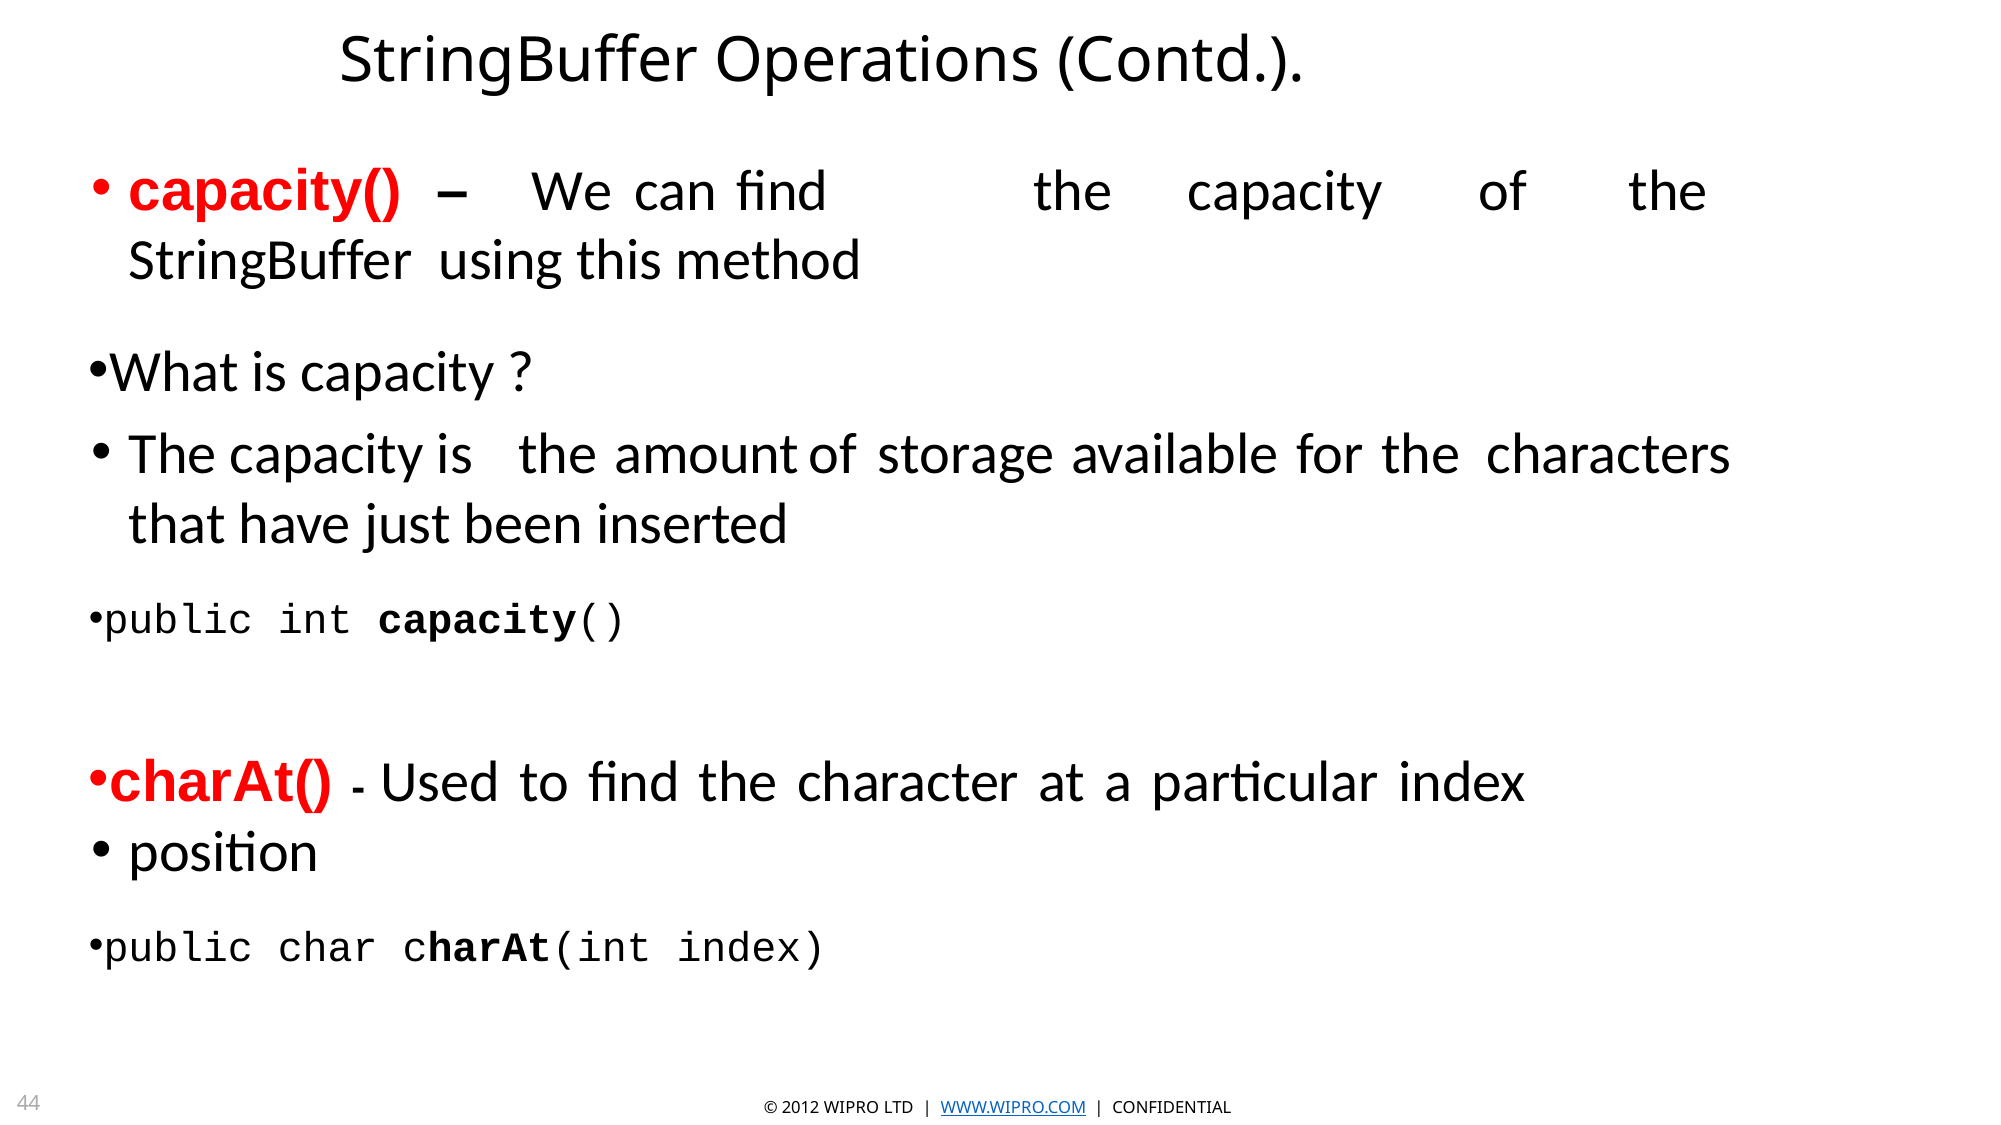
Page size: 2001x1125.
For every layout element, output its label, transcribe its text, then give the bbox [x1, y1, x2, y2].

text_box © 2012 WIPRO LTD | WWW.WIPRO.COM | CONFIDENTIAL [761, 1096, 1239, 1121]
slide_number 44 [10, 777, 47, 1125]
list capacity() – We can find the capacity of the StringBuffer using this method What is capacity ? The capacity is the amount of storage available for the characters that have just been inserted public int capacity() charAt() - Used to find the character at a particular index position public char charAt(int index) [89, 149, 1814, 970]
title StringBuffer Operations (Contd.). [337, 0, 1329, 149]
